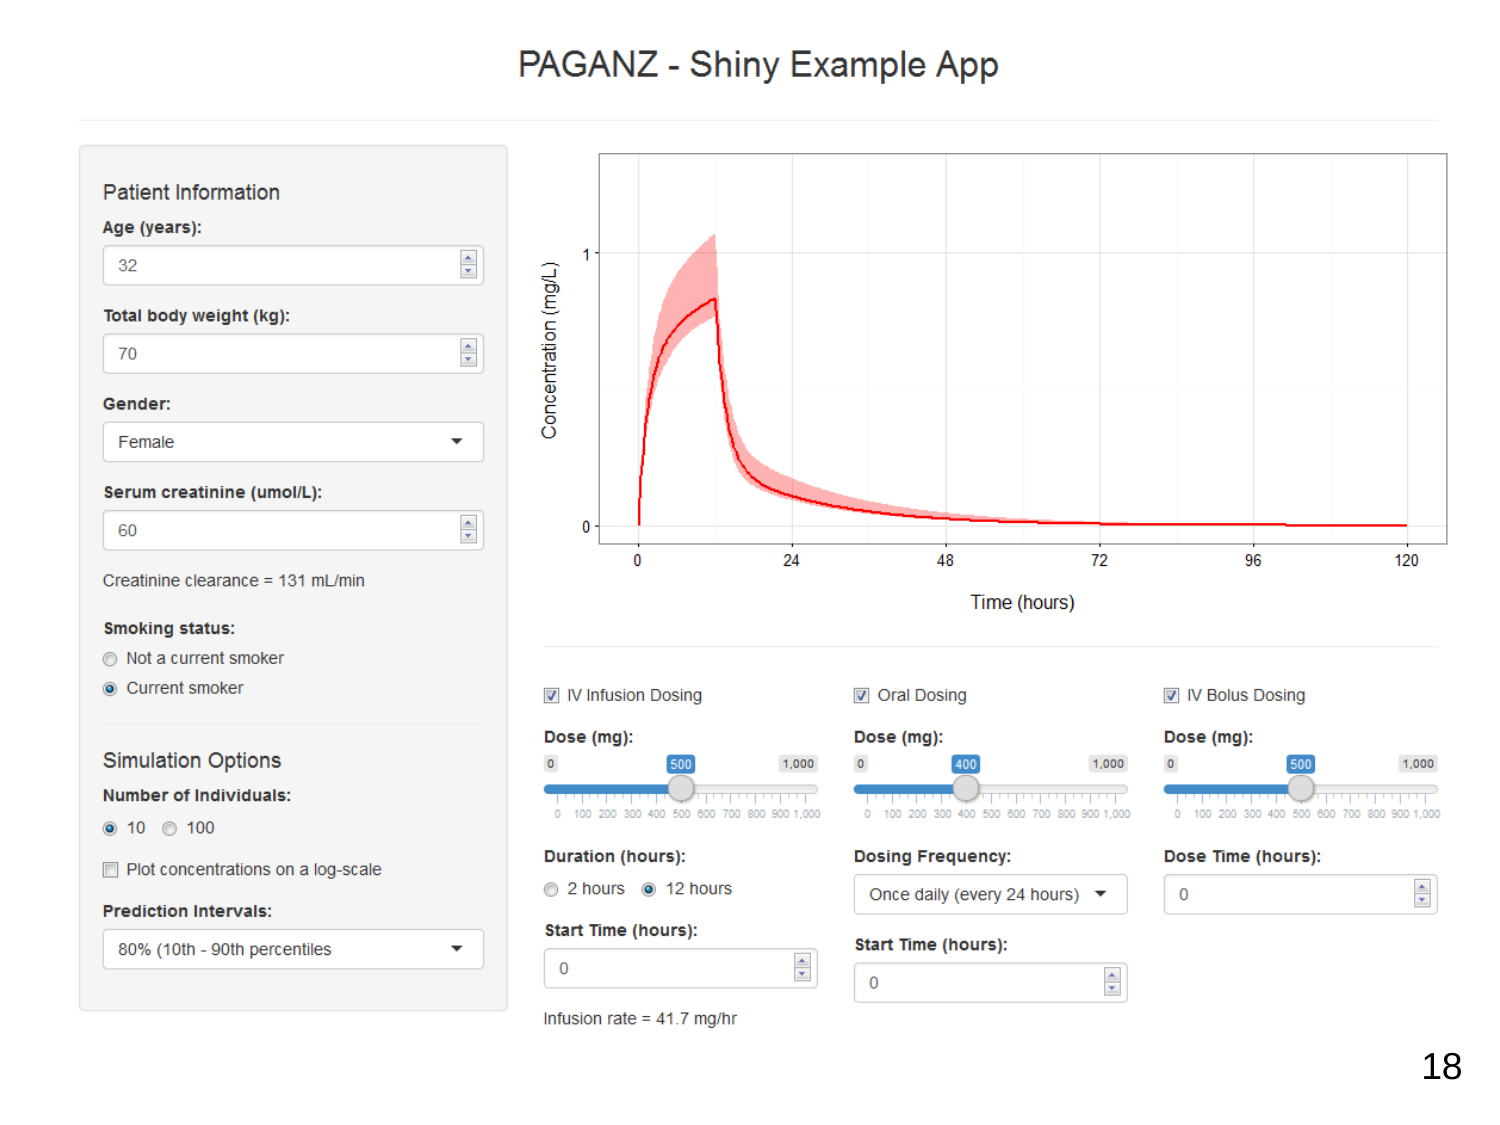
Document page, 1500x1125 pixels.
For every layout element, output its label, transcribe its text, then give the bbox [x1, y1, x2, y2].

picture [46, 34, 1481, 1063]
text_box 18 [1399, 1062, 1485, 1095]
